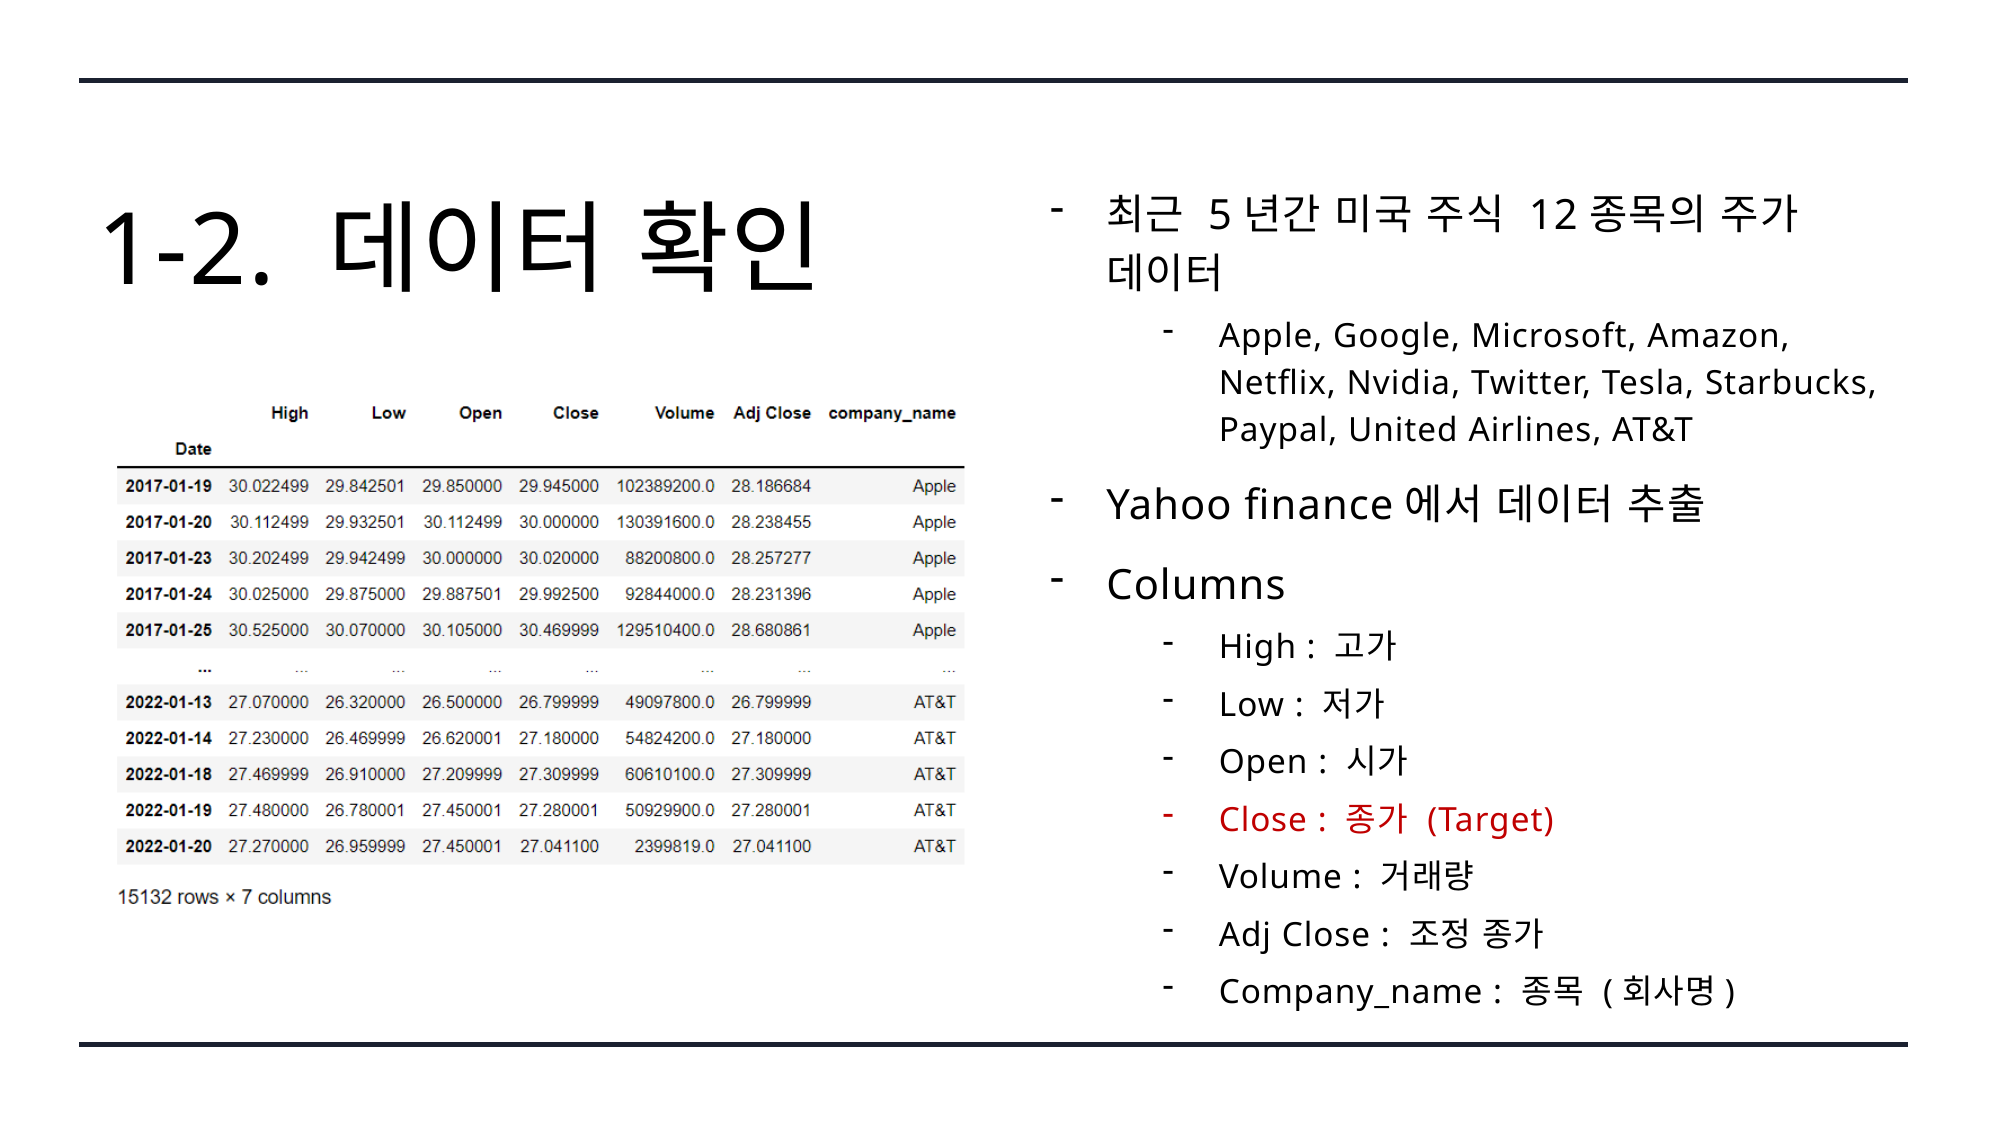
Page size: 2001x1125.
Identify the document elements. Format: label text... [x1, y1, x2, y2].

list 최근 5년간 미국 주식 12종목의 주가 데이터 Apple, Google, Microsoft, Amazon, Netflix, Nvidia, Twitter, Tesla, Starbucks, Paypal, United Airlines, AT&T Yahoo finance에서 데이터 추출 Columns High : 고가 Low : 저가 Open : 시가 Close : 종가 (Target) Volume : 거래량 Adj Close : 조정 종가 Company_name : 종목 (회사명) [1031, 160, 1905, 984]
picture [107, 376, 969, 913]
title 1-2. 데이터 확인 [79, 161, 952, 303]
